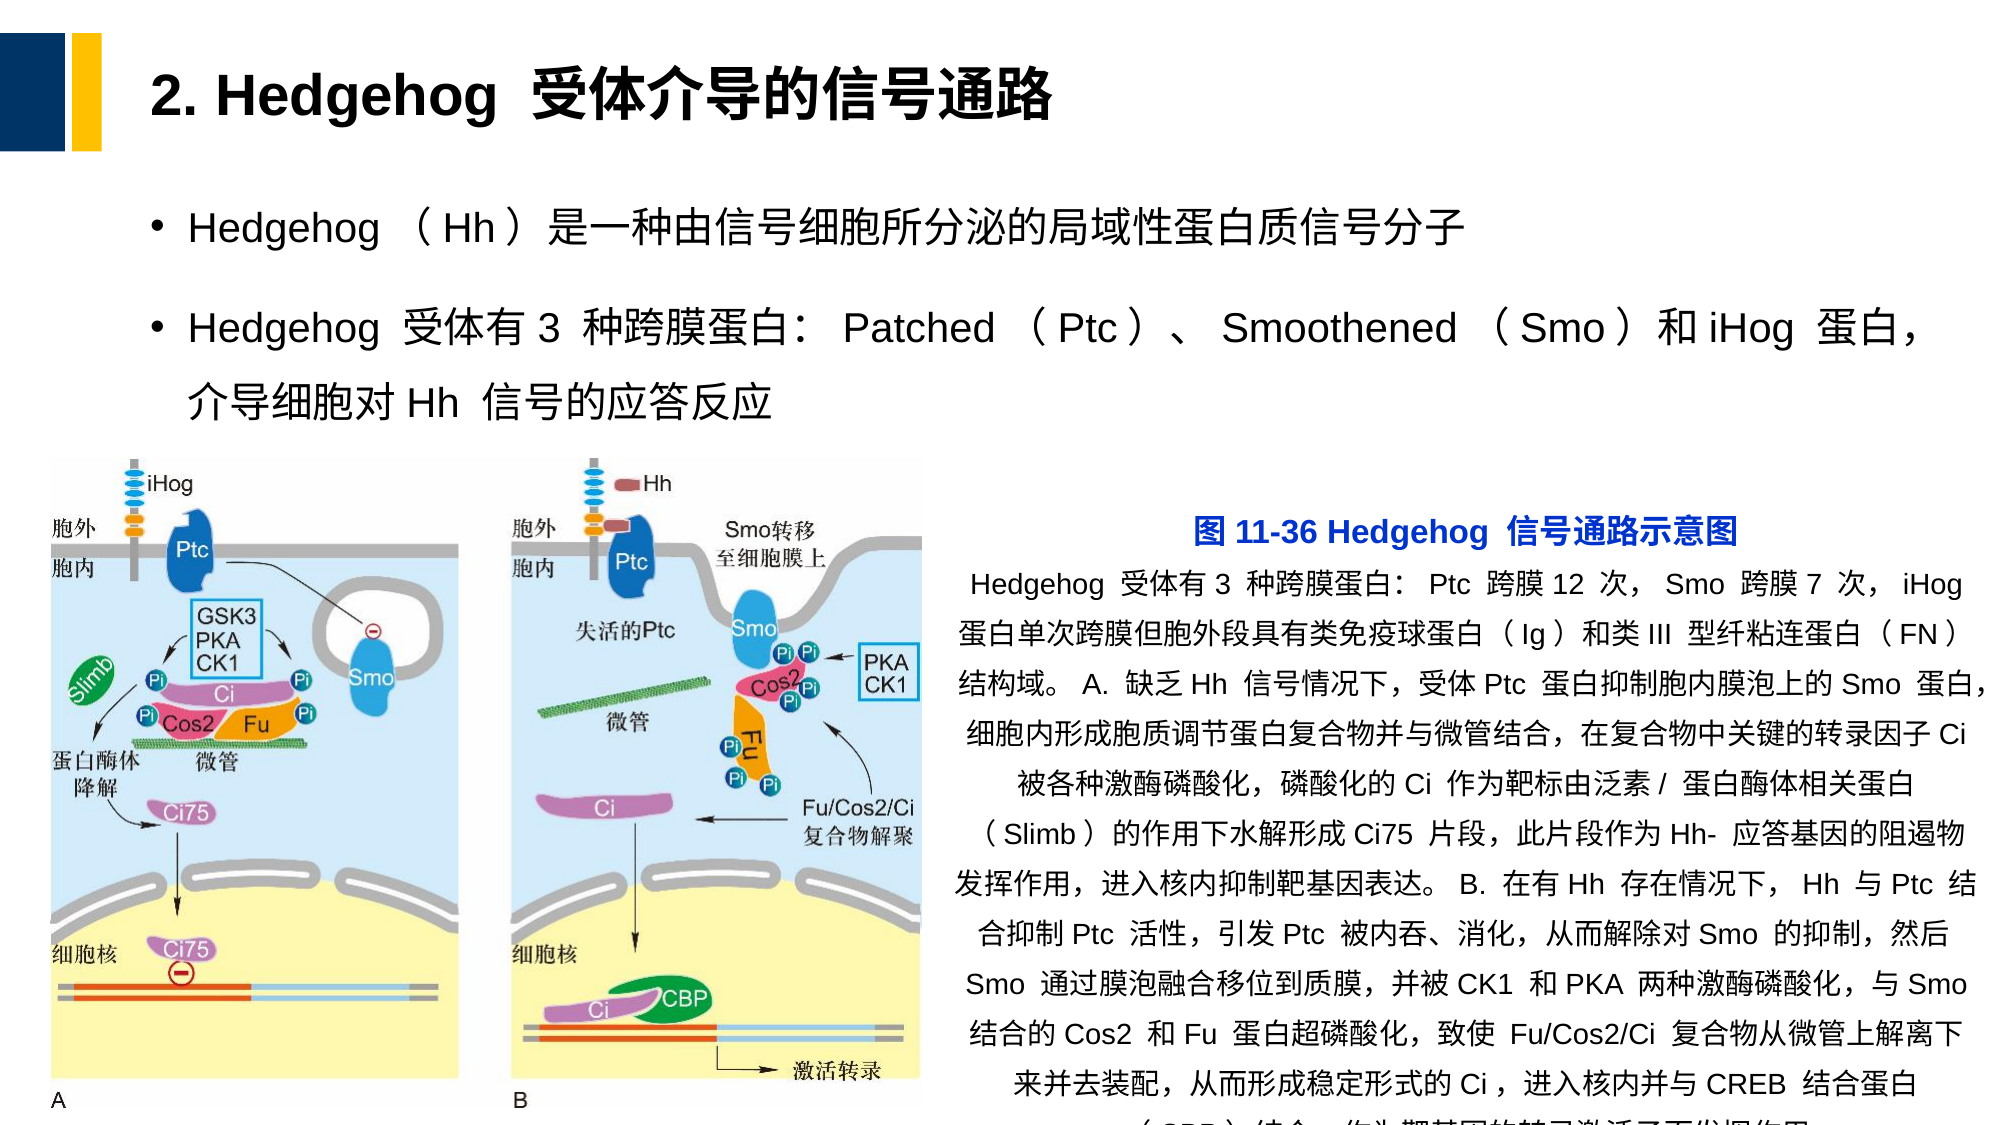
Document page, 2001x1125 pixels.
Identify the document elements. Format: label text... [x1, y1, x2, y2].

picture [49, 458, 922, 1109]
text_box 图11-36 Hedgehog 信号通路示意图 Hedgehog 受体有3 种跨膜蛋白：Ptc 跨膜12 次，Smo 跨膜7 次，iHog 蛋白单次跨膜但胞外段具有类免疫球蛋白（Ig）和类III 型纤粘连蛋白（FN）结构域。A. 缺乏Hh 信号情况下，受体Ptc 蛋白抑制胞内膜泡上的Smo 蛋白，细胞内形成胞质调节蛋白复合物并与微管结合，在复合物中关键的转录因子Ci 被各种激酶磷酸化，磷酸化的Ci 作为靶标由泛素/ 蛋白酶体相关蛋白（Slimb）的作用下水解形成Ci75 片段，此片段作为Hh- 应答基因的阻遏物发挥作用，进入核内抑制靶基因表达。B. 在有Hh 存在情况下，Hh 与Ptc 结合抑制Ptc 活性，引发Ptc 被内吞、消化，从而解除对Smo 的抑制，然后Smo 通过膜泡融合移位到质膜，并被CK1 和PKA 两种激酶磷酸化，与Smo 结合的Cos2 和Fu 蛋白超磷酸化，致使 Fu/Cos2/Ci 复合物从微管上解离下来并去装配，从而形成稳定形式的Ci，进入核内并与CREB 结合蛋白（CBP）结合，作为靶基因的转录激活子而发挥作用 [940, 492, 1993, 1125]
list Hedgehog（Hh）是一种由信号细胞所分泌的局域性蛋白质信号分子 Hedgehog 受体有3 种跨膜蛋白：Patched（Ptc）、Smoothened（Smo）和iHog 蛋白，介导细胞对Hh 信号的应答反应 [135, 168, 1950, 1060]
title 2. Hedgehog 受体介导的信号通路 [135, 33, 1950, 152]
